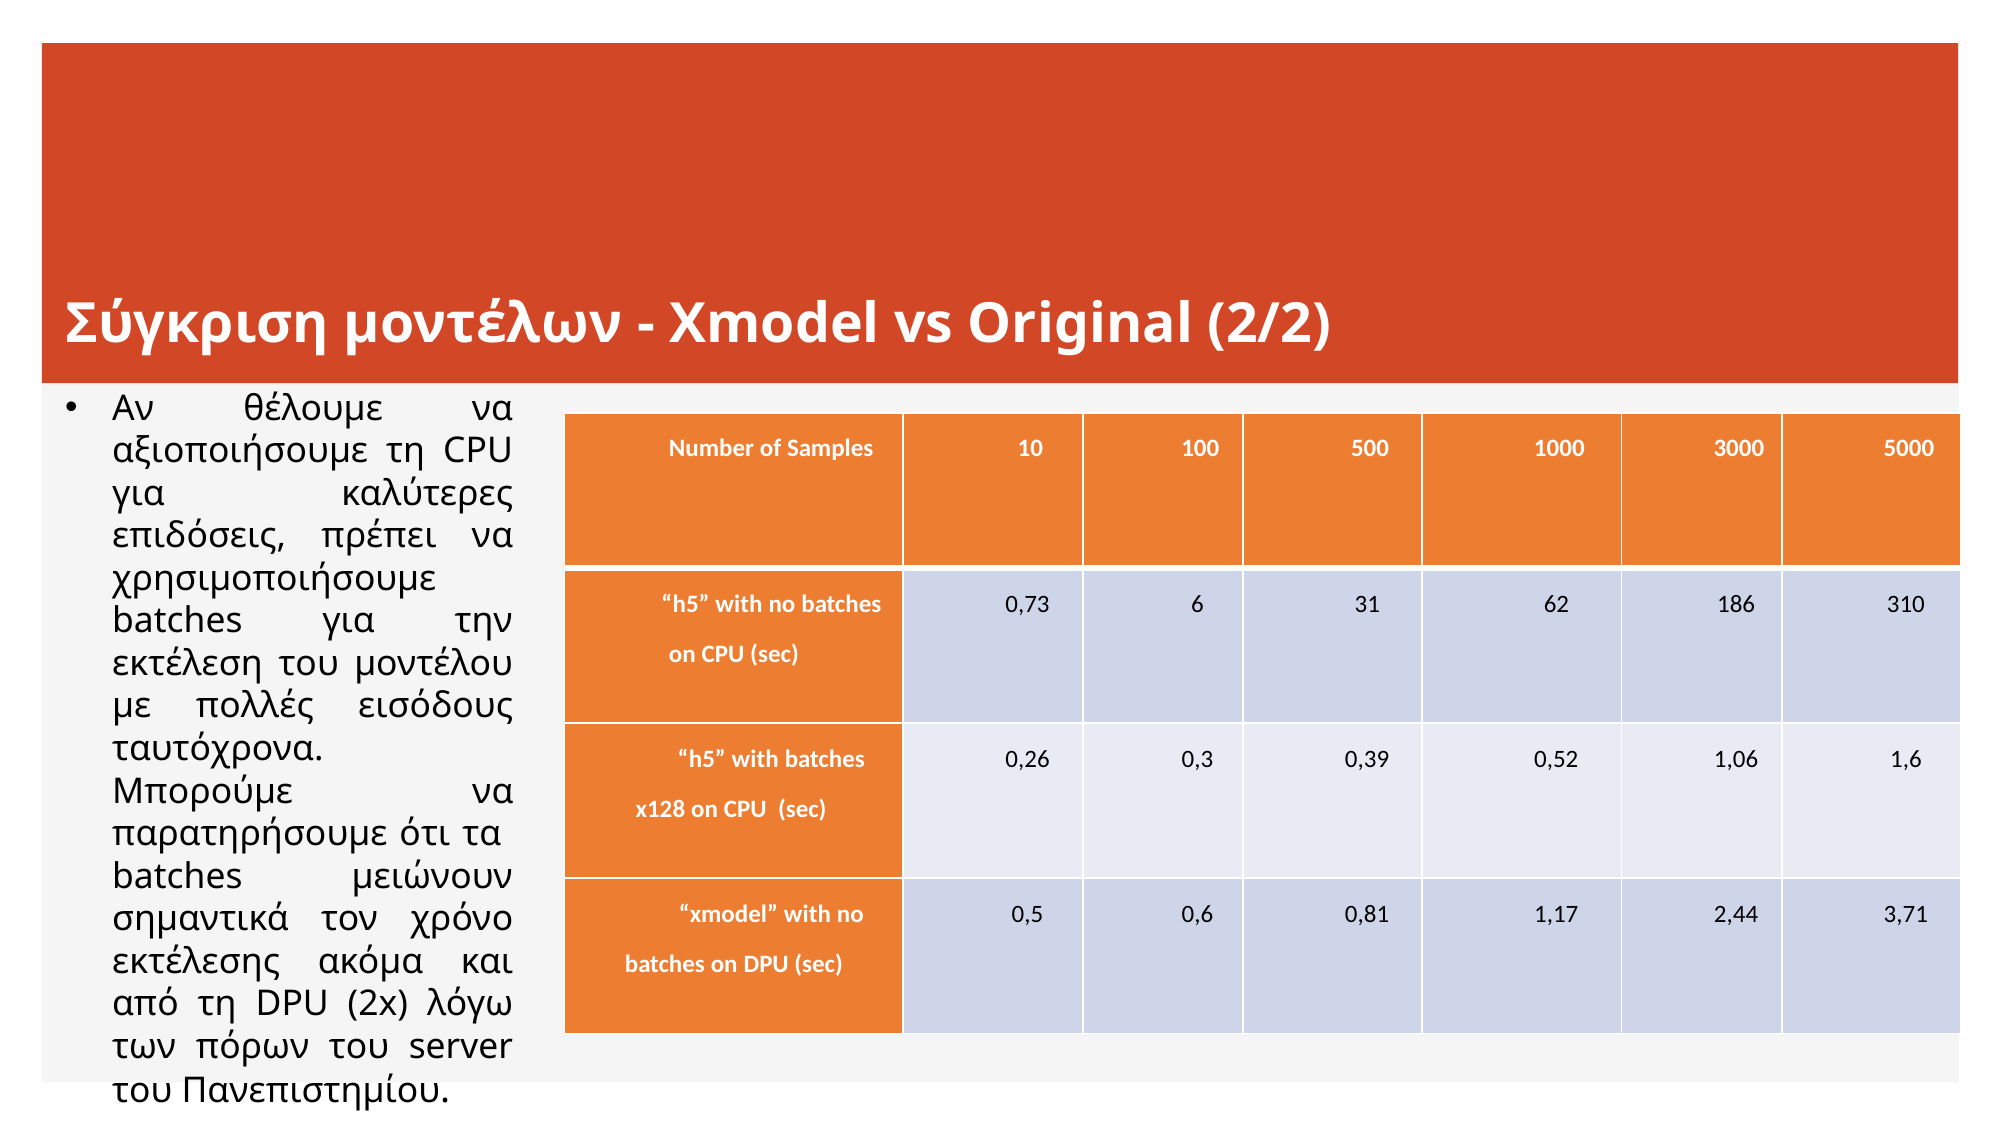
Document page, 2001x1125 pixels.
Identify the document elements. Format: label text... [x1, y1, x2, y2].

table_header 500 [1244, 414, 1421, 565]
text_box Αν θέλουμε να αξιοποιήσουμε τη CPU για καλύτερες επιδόσεις, πρέπει να χρησιμοποιήσουμε batches για την εκτέλεση του μοντέλου με πολλές εισόδους ταυτόχρονα. Μπορούμε να παρατηρήσουμε ότι τα batches μειώνουν σημαντικά τον χρόνο εκτέλεσης ακόμα και από τη DPU (2x) λόγω των πόρων του server του Πανεπιστημίου. [50, 377, 528, 1118]
table_cell “xmodel” with no batches on DPU (sec) [565, 879, 902, 1033]
table_cell 0,39 [1244, 724, 1421, 877]
table_cell 0,3 [1084, 724, 1242, 877]
table_cell 0,73 [904, 571, 1082, 722]
table_cell “h5” with batches x128 on CPU (sec) [565, 724, 902, 877]
table_cell 0,26 [904, 724, 1082, 877]
table_cell 0,81 [1244, 879, 1421, 1033]
title Σύγκριση μοντέλων - Xmodel vs Original (2/2) [50, 272, 1390, 378]
table_header 5000 [1783, 414, 1960, 565]
table_cell 310 [1783, 571, 1960, 722]
table_header 3000 [1622, 414, 1781, 565]
table_cell 62 [1423, 571, 1621, 722]
table_cell 1,6 [1783, 724, 1960, 877]
table_header 10 [904, 414, 1082, 565]
table_cell 31 [1244, 571, 1421, 722]
table_header 1000 [1423, 414, 1621, 565]
table_cell 1,06 [1622, 724, 1781, 877]
table_cell 2,44 [1622, 879, 1781, 1033]
table_header 100 [1084, 414, 1242, 565]
table_cell 1,17 [1423, 879, 1621, 1033]
table_cell 0,5 [904, 879, 1082, 1033]
table_header Number of Samples [565, 414, 902, 565]
table_cell “h5” with no batches on CPU (sec) [565, 571, 902, 722]
table_cell 3,71 [1783, 879, 1960, 1033]
table_cell 0,6 [1084, 879, 1242, 1033]
table_cell 0,52 [1423, 724, 1621, 877]
table_cell 186 [1622, 571, 1781, 722]
table_cell 6 [1084, 571, 1242, 722]
